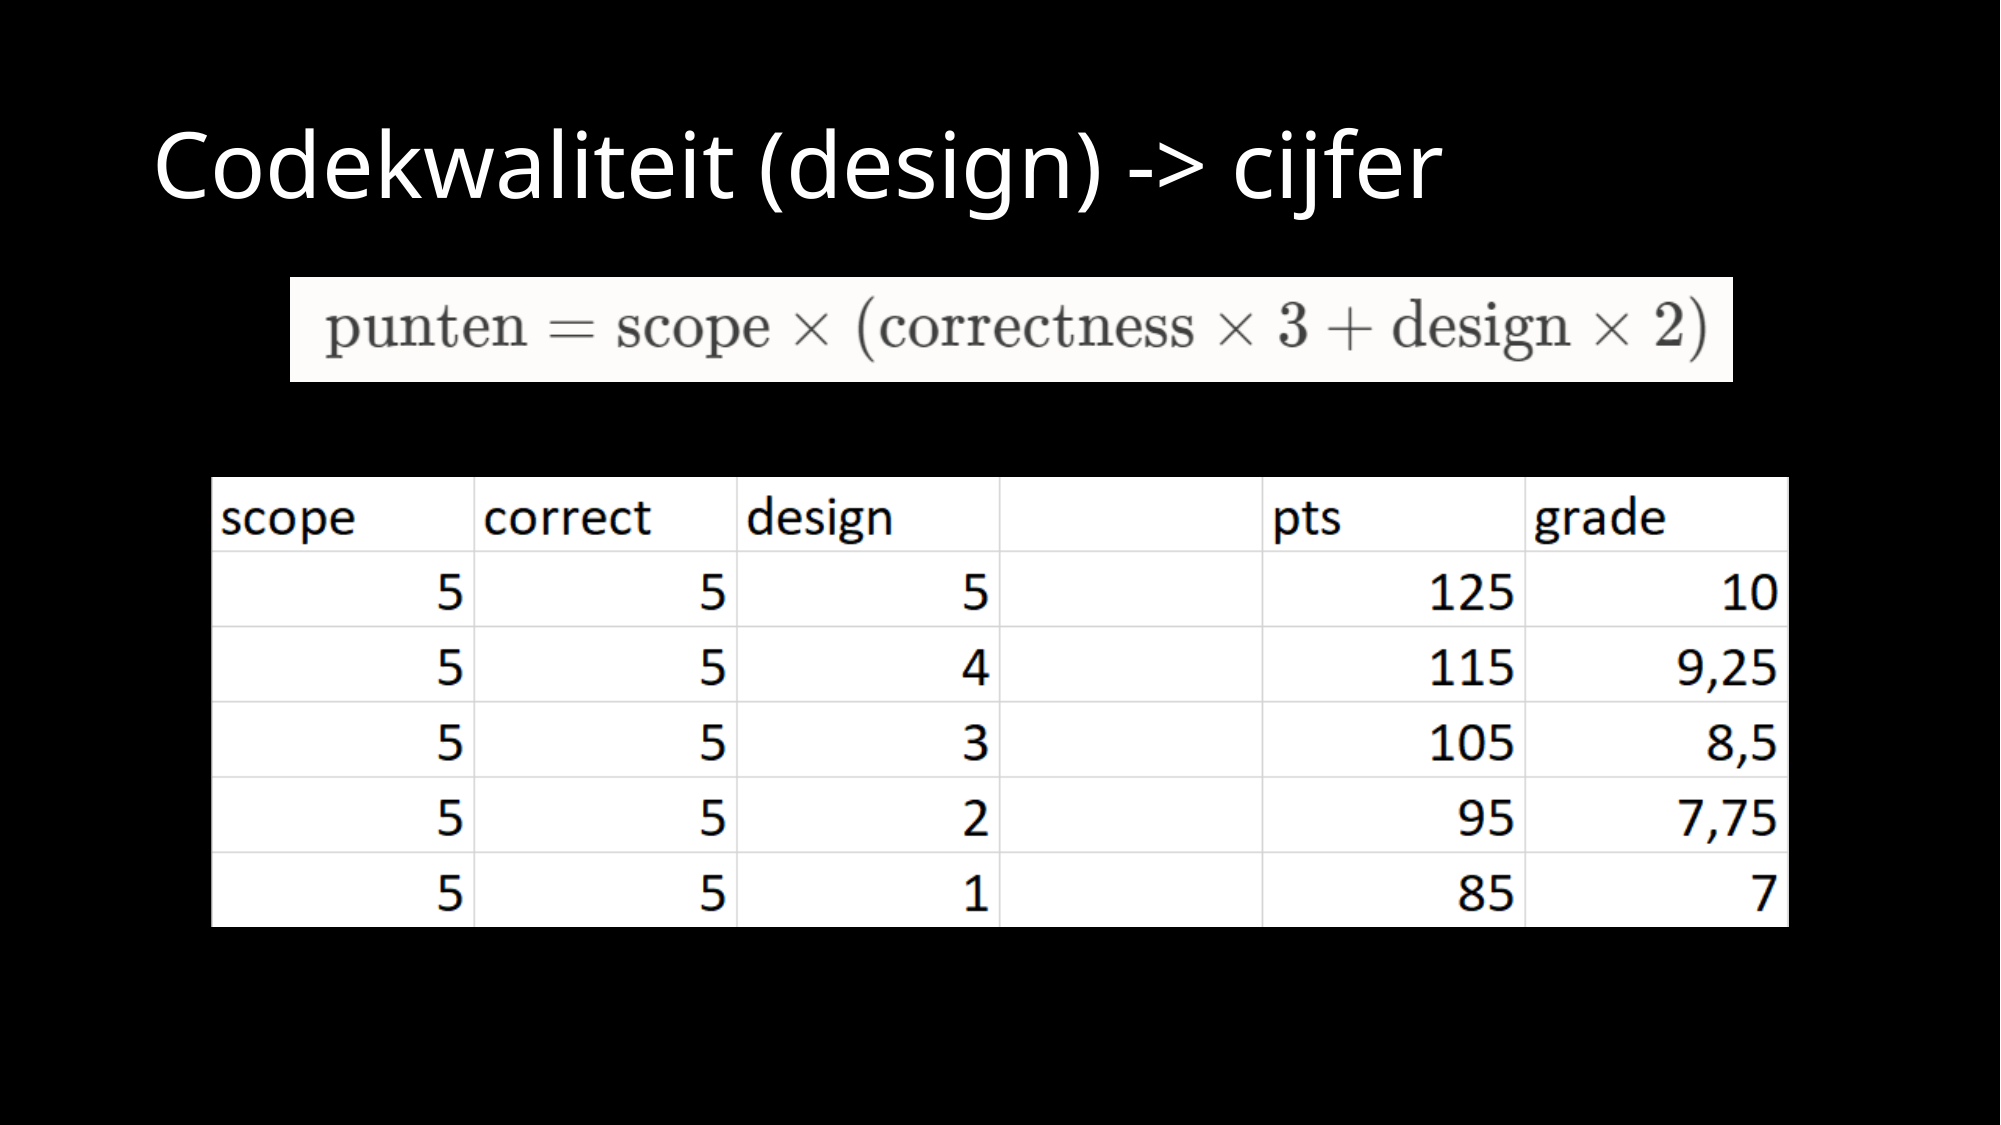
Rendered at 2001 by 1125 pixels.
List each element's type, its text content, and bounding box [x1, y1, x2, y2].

picture [211, 477, 1789, 927]
title Codekwaliteit (design) -> cijfer [137, 59, 1863, 278]
picture [290, 277, 1733, 383]
